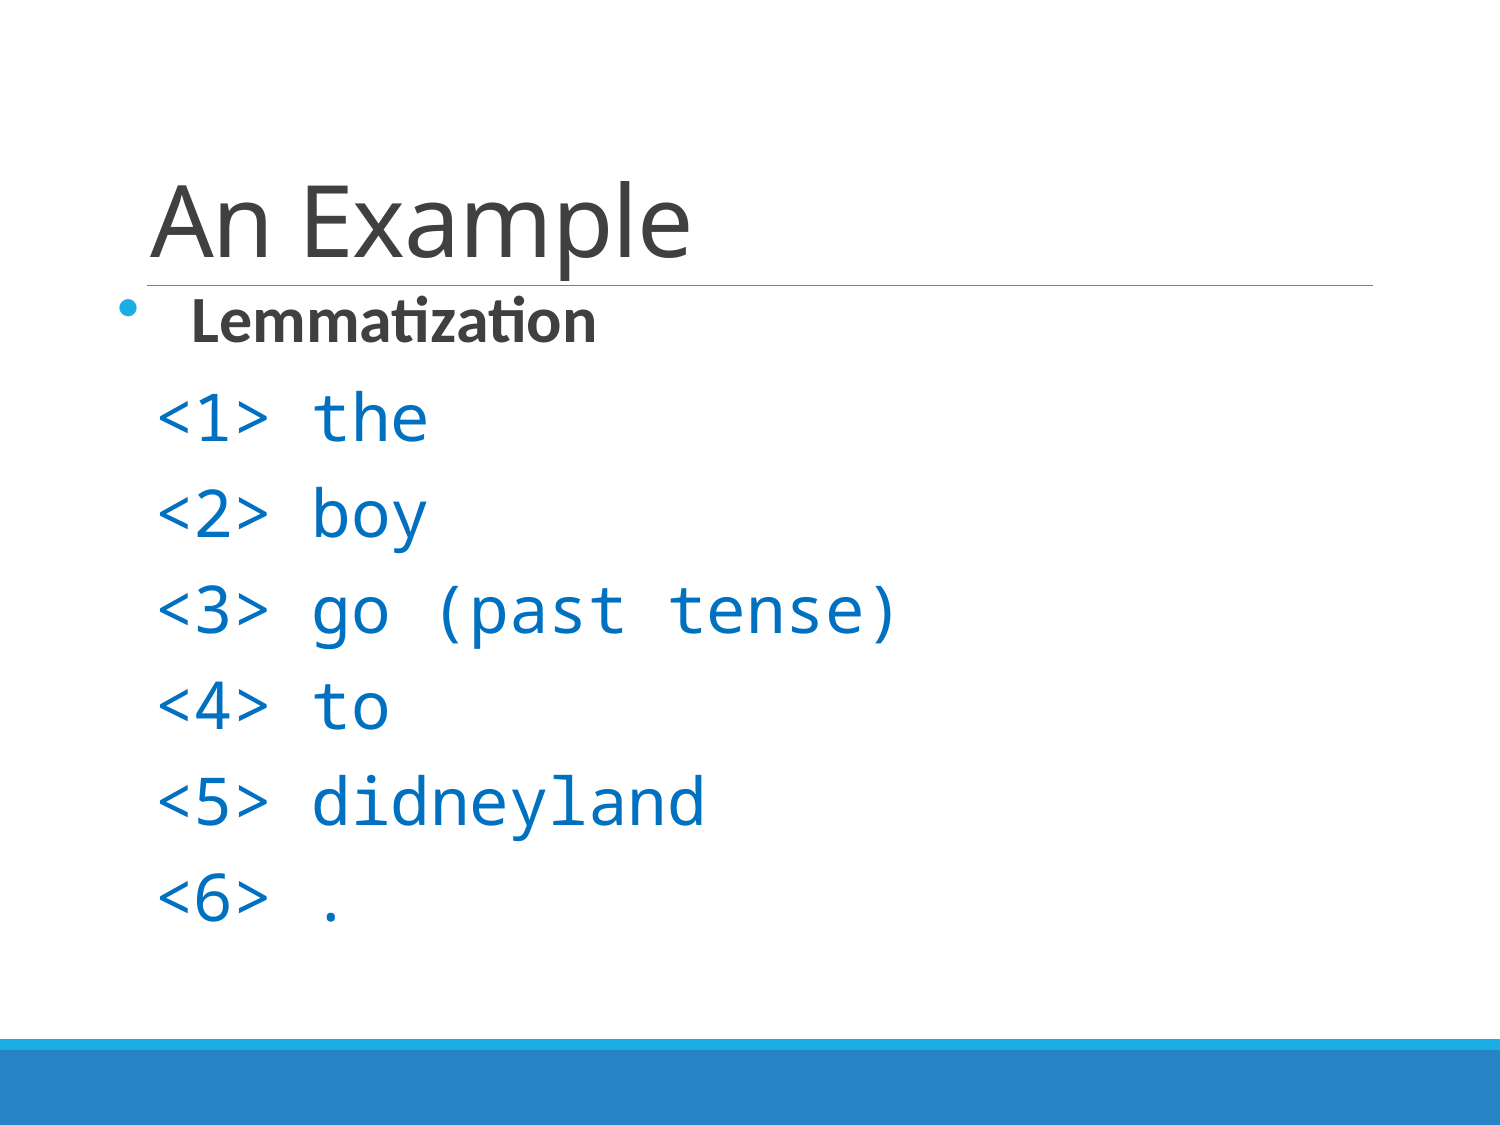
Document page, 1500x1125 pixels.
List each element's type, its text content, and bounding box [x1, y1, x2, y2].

title An Example [135, 47, 1373, 284]
list Lemmatization <1> the <2> boy <3> go (past tense) <4> to <5> didneyland <6> . [117, 284, 1373, 945]
